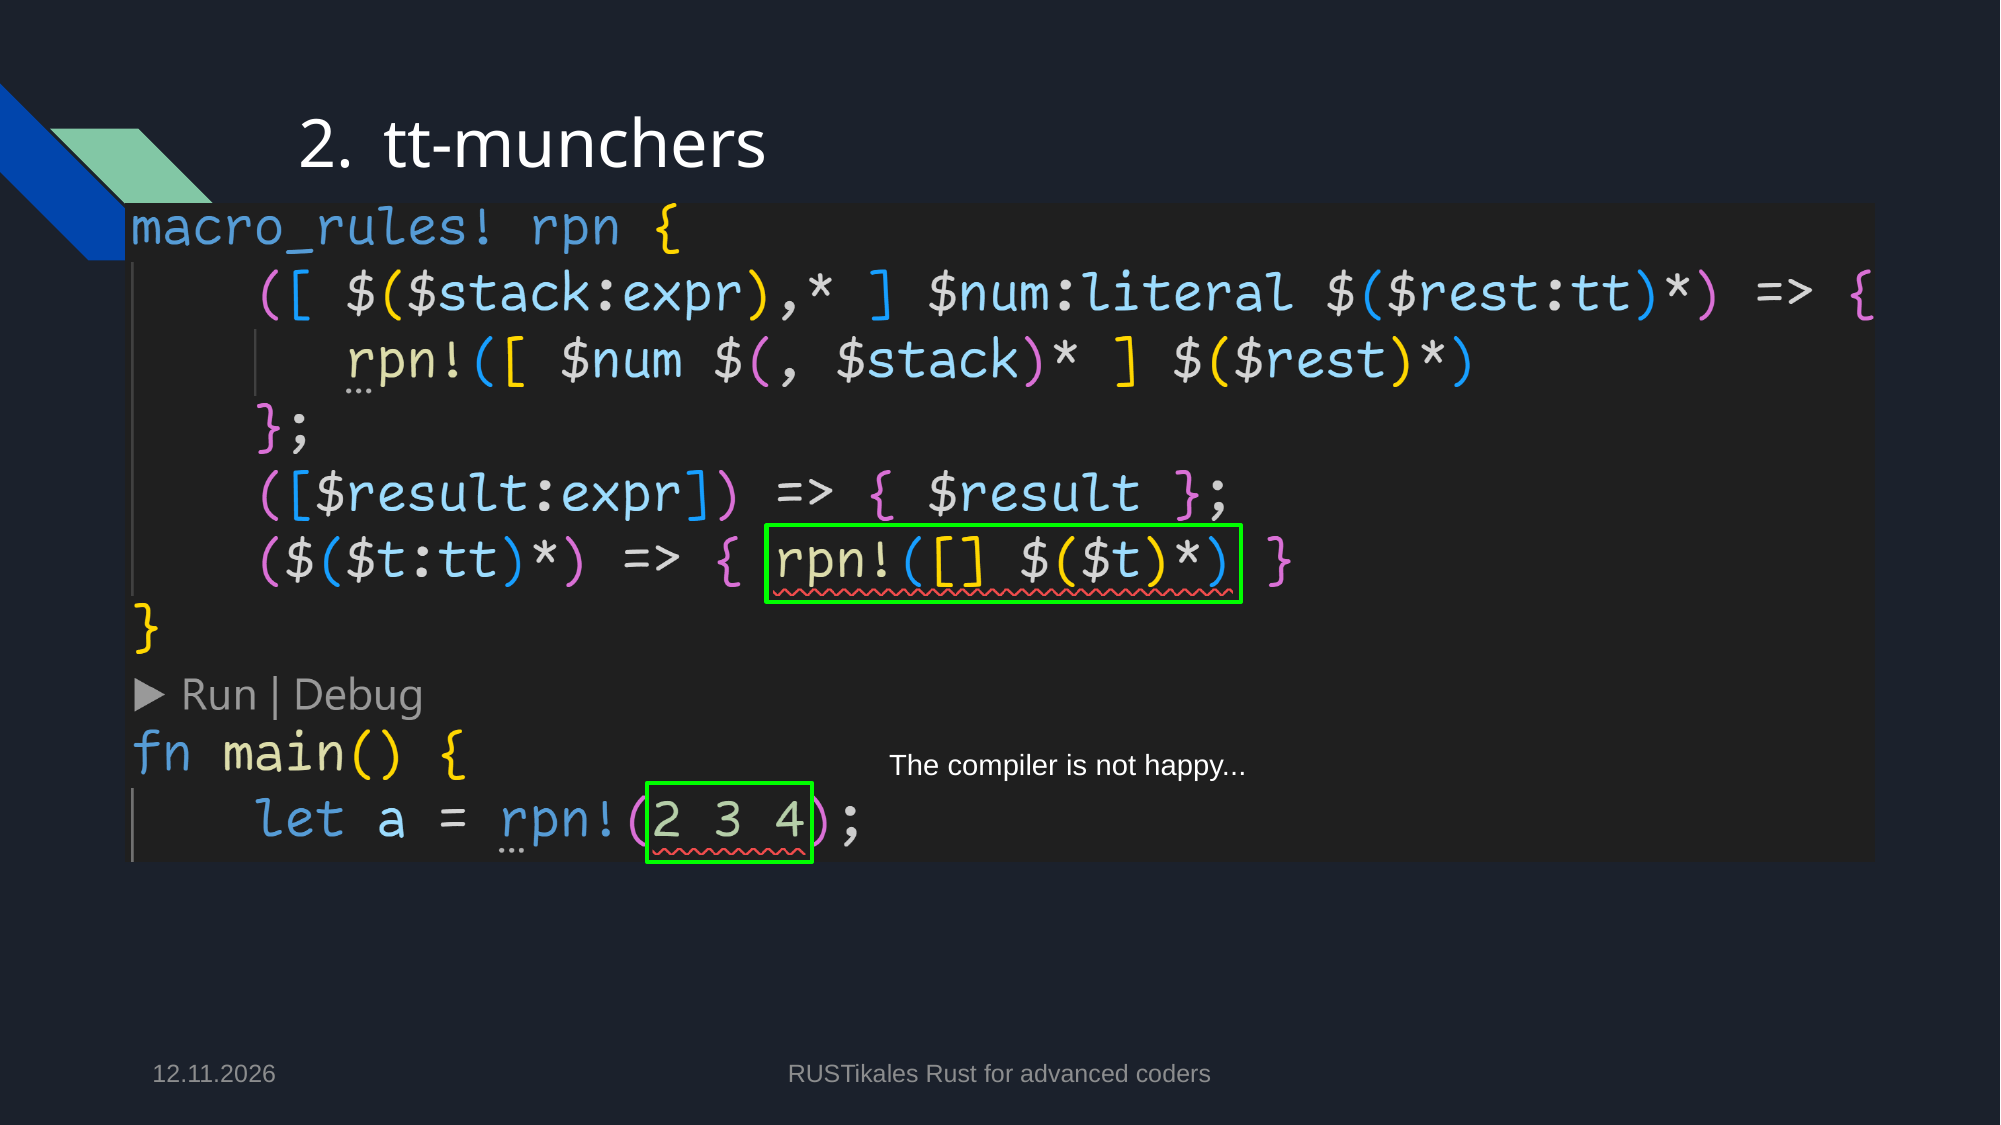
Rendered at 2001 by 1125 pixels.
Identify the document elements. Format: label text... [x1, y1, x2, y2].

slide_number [137, 1042, 588, 1103]
picture [125, 203, 1875, 863]
footer RUSTikales Rust for advanced coders [662, 1042, 1338, 1103]
title tt-munchers [283, 86, 1824, 200]
